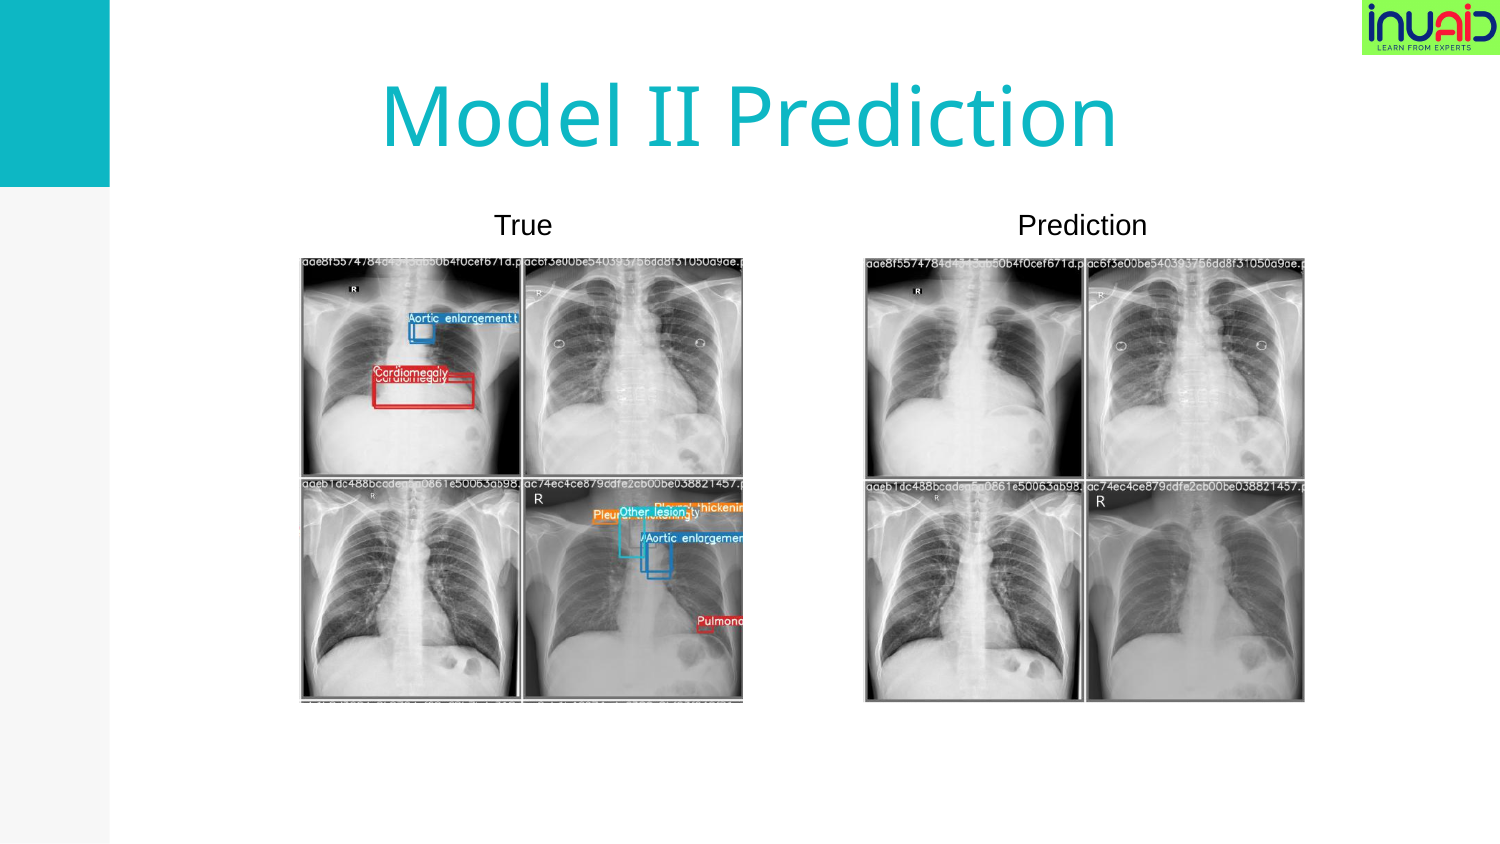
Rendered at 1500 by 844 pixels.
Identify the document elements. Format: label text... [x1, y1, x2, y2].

table_cell [244, 255, 803, 823]
table_cell [803, 255, 1363, 823]
title Model II Prediction [243, 56, 1257, 170]
picture [299, 258, 743, 703]
table_header True [244, 196, 803, 255]
picture [863, 258, 1306, 703]
picture [1362, 0, 1500, 55]
table_header Prediction [803, 196, 1363, 255]
